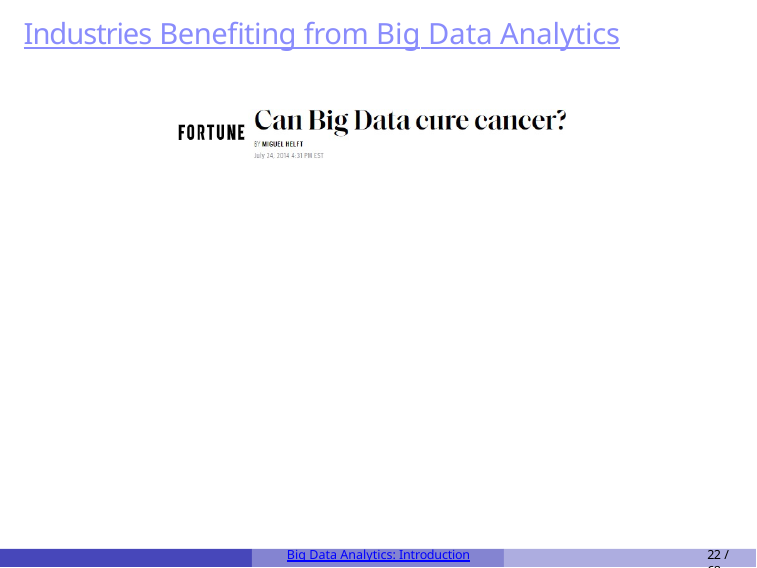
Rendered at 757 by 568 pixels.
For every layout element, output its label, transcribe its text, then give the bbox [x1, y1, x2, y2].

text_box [0, 548, 757, 568]
picture [177, 108, 566, 159]
text_box Industries Benefiting from Big Data Analytics [21, 12, 724, 51]
